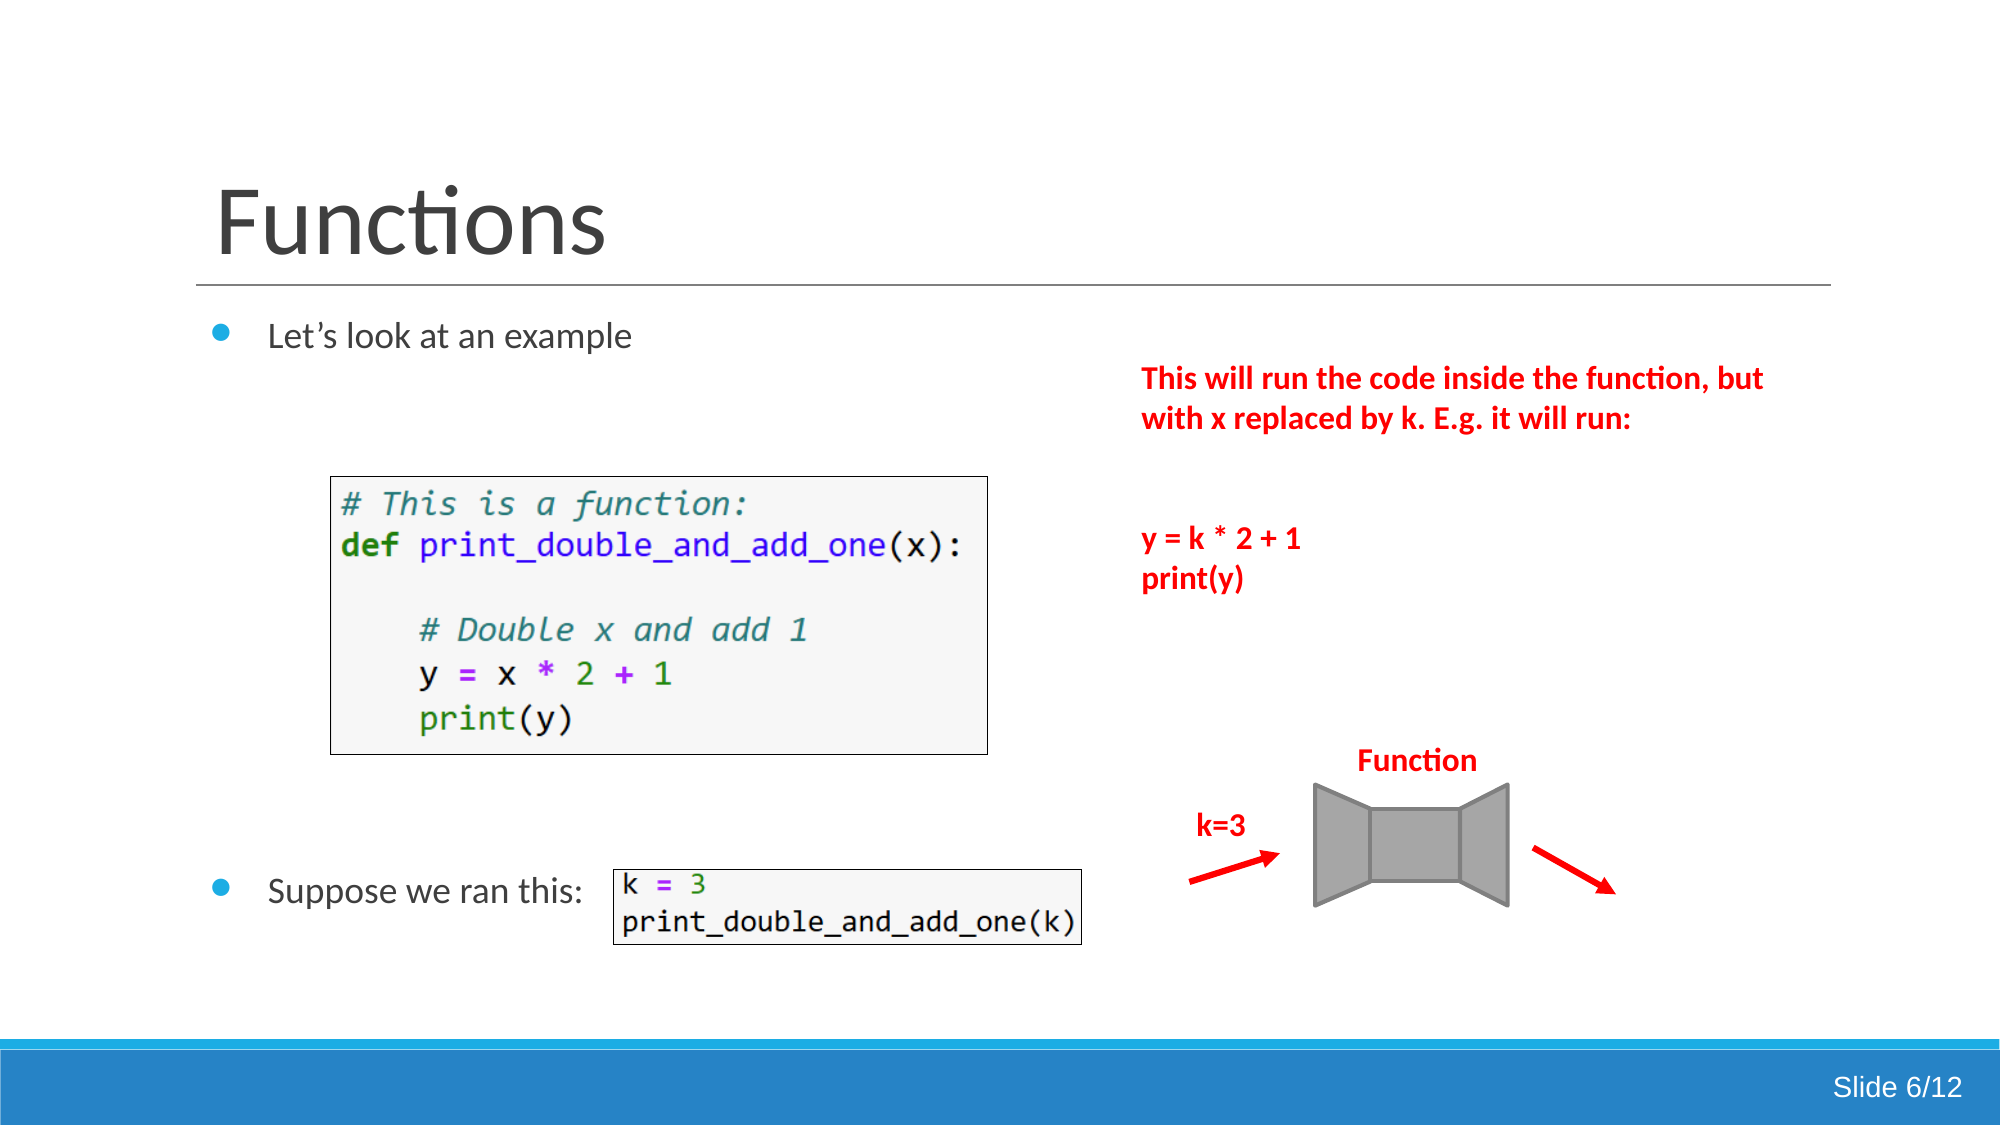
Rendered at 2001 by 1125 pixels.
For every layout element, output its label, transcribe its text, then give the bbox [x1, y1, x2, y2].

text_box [1532, 847, 1617, 895]
text_box Slide 6/12 [1817, 1053, 2000, 1125]
title Functions [200, 44, 1850, 283]
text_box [1189, 852, 1281, 883]
picture [329, 475, 988, 755]
text_box k=3 [1181, 788, 1265, 859]
text_box This will run the code inside the function, but with x replaced by k. E.g. it will run: y = k * 2 + 1 print(y) [1126, 341, 1824, 731]
text_box Let’s look at an example Suppose we ran this: [192, 308, 1127, 870]
picture [613, 868, 1082, 945]
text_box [1314, 784, 1508, 906]
text_box Function [1342, 723, 1565, 794]
